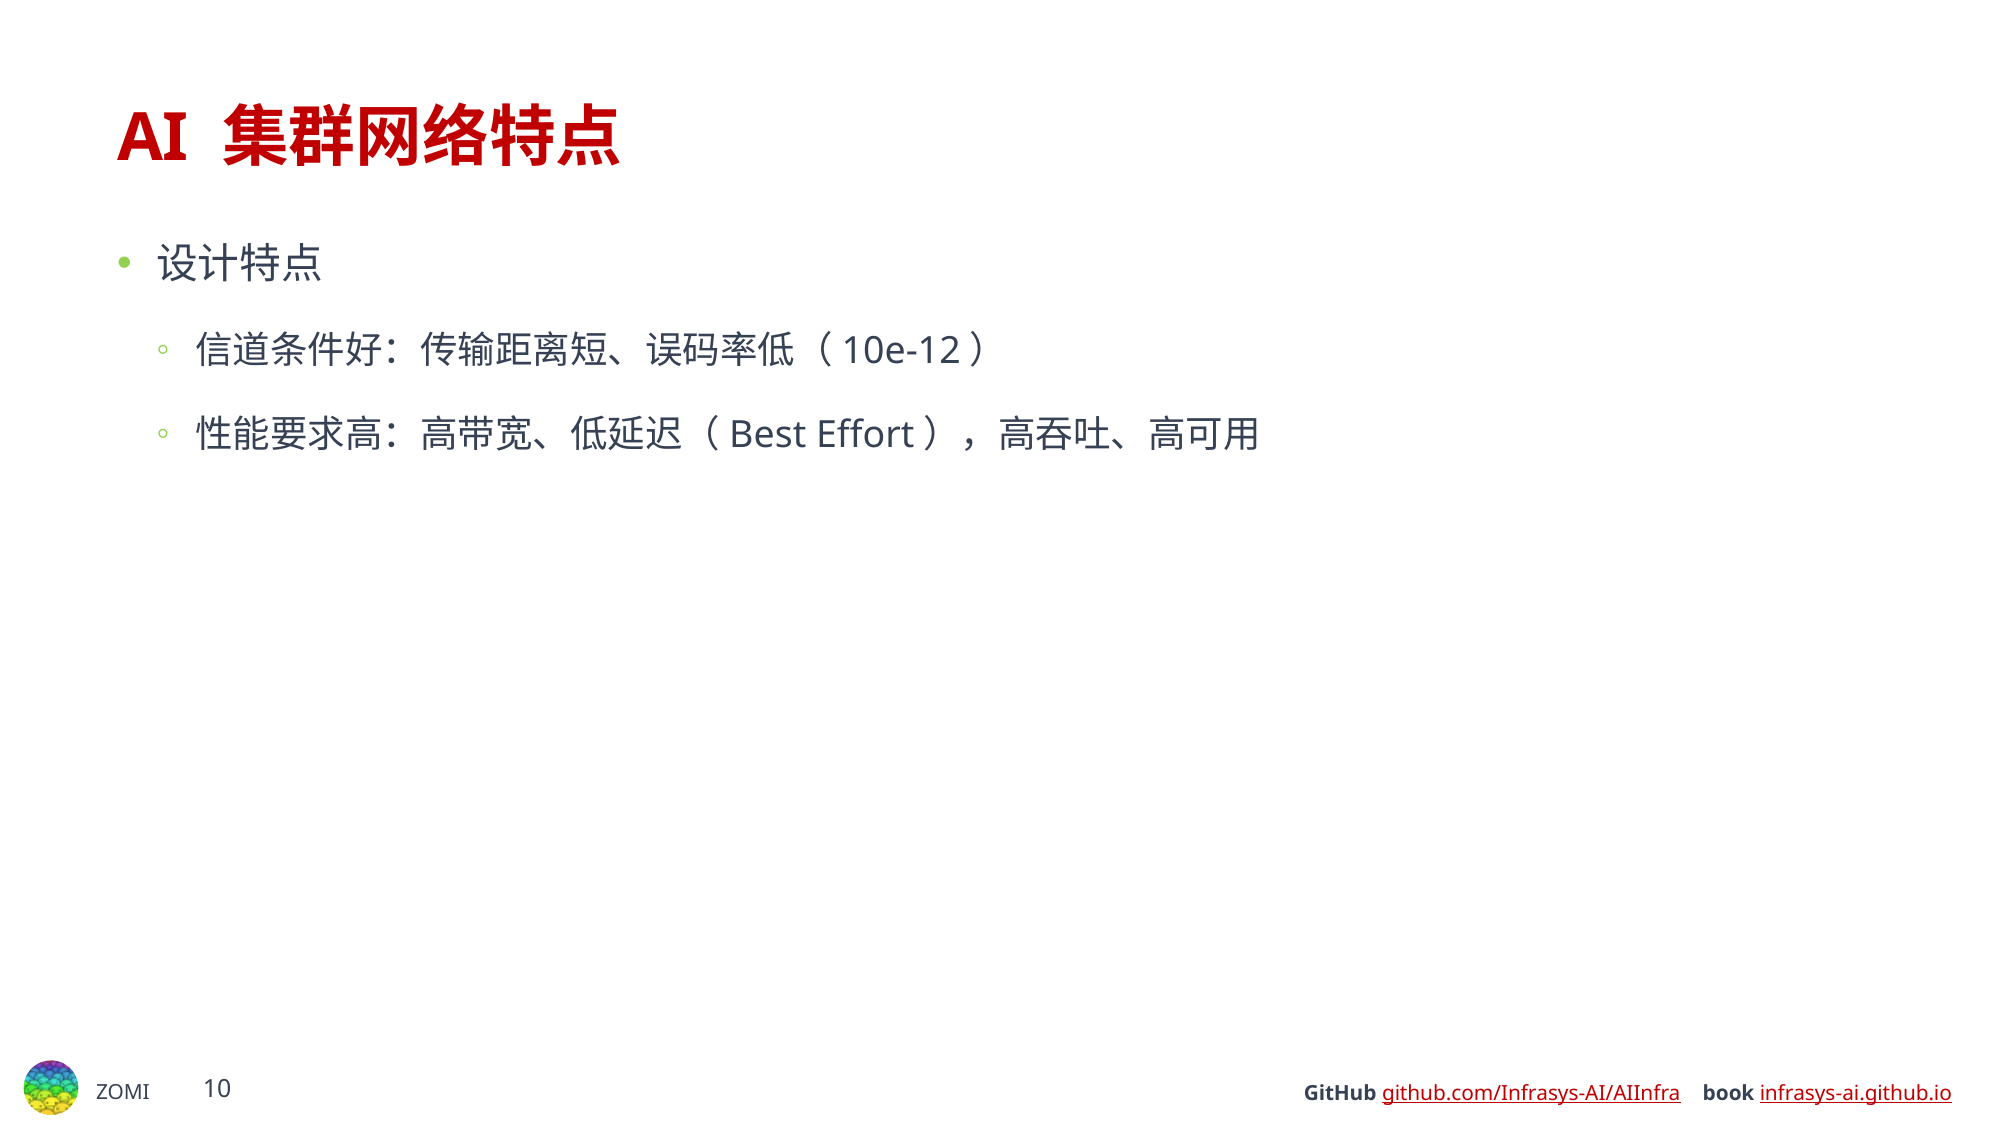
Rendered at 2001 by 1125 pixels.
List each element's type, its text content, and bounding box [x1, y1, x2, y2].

picture [23, 1060, 79, 1115]
list 设计特点 信道条件好：传输距离短、误码率低（10e-12） 性能要求高：高带宽、低延迟（Best Effort），高吞吐、高可用 [102, 204, 1901, 1043]
title AI 集群网络特点 [102, 85, 1901, 183]
